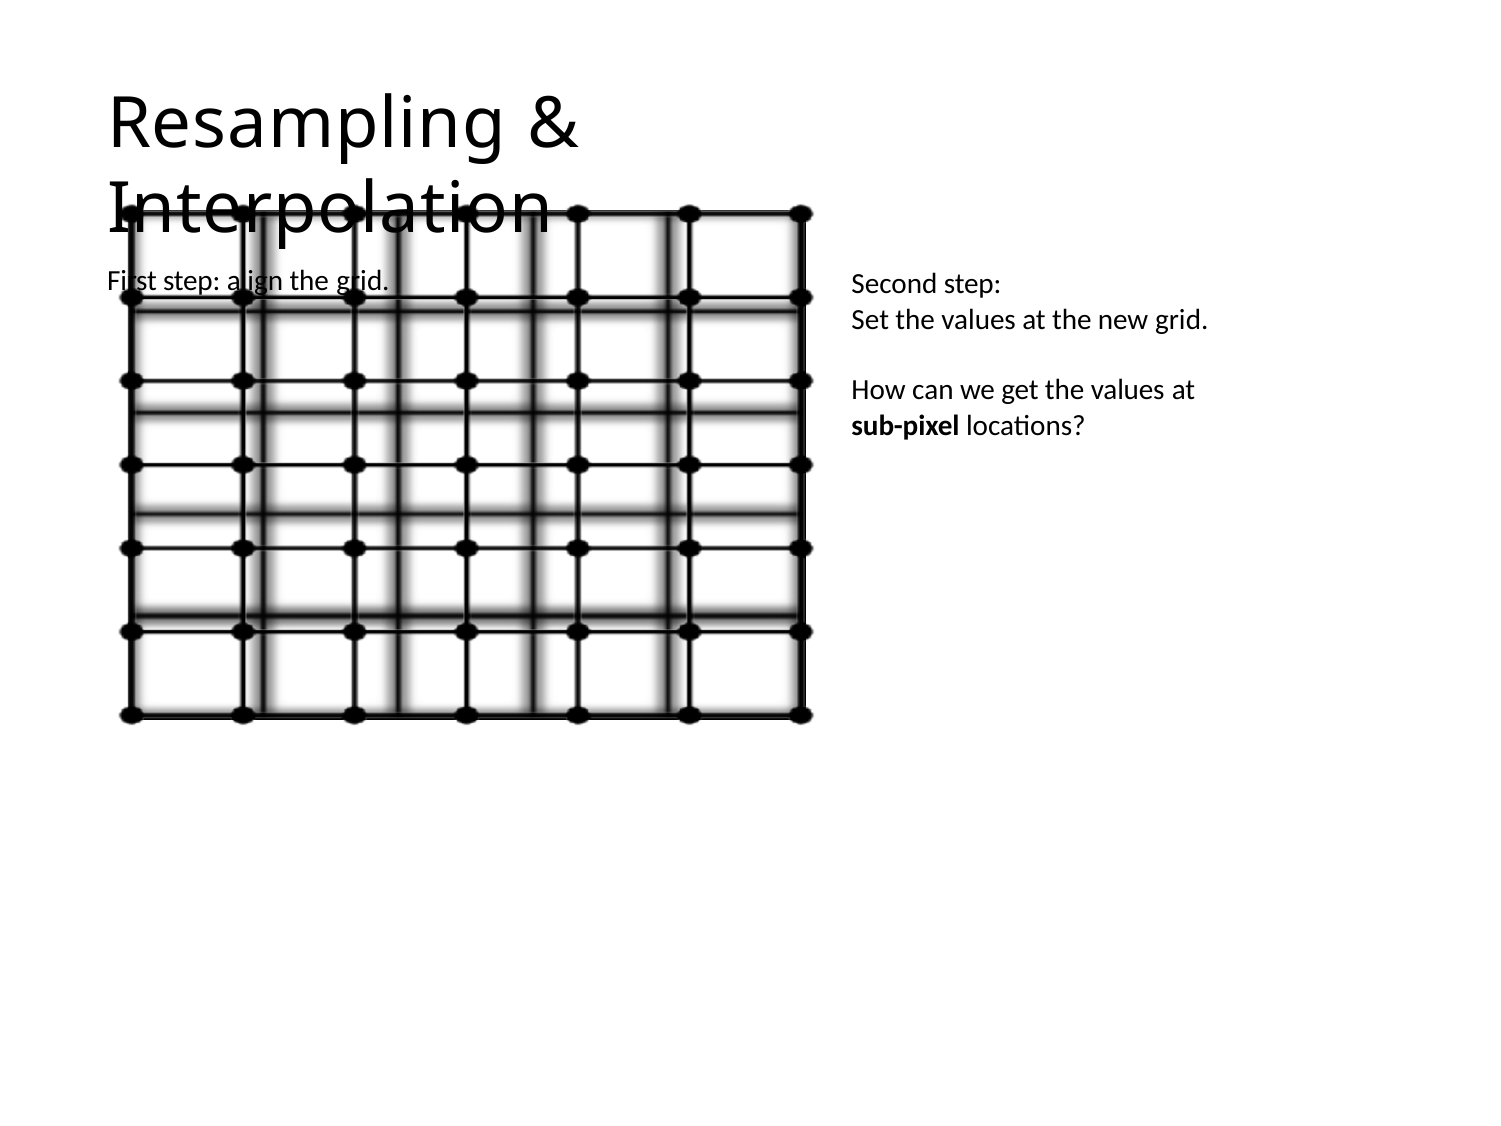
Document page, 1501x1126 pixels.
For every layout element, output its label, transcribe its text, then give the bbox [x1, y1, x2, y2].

text_box Second step: Set the values at the new grid. How can we get the values at sub-pixel locations? [849, 262, 1274, 441]
text_box [112, 297, 822, 732]
title Resampling & Interpolation First step: align the grid. [105, 38, 1024, 297]
